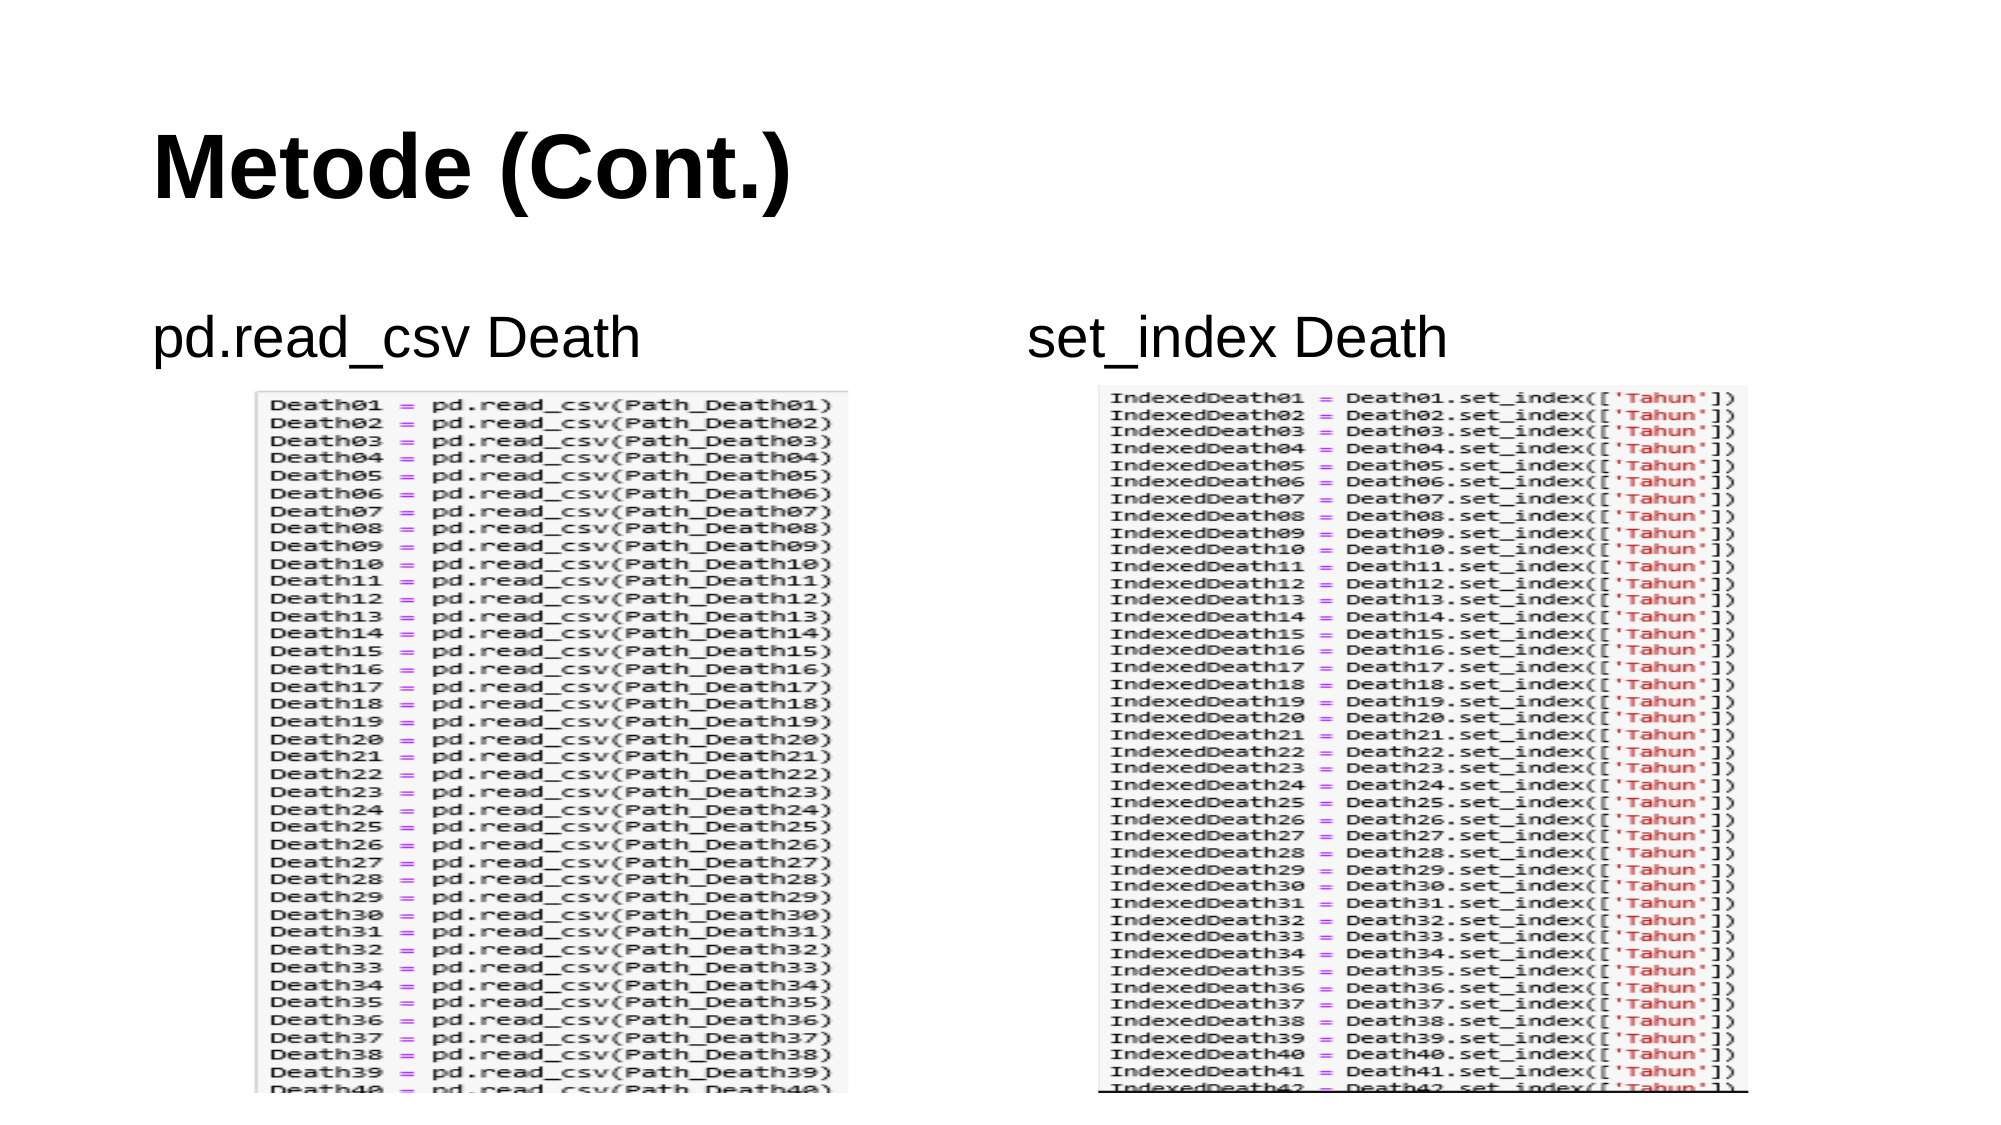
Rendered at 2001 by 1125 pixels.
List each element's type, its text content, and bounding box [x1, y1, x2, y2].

list set_index Death [1012, 299, 1863, 385]
title Metode (Cont.) [137, 59, 1863, 278]
list pd.read_csv Death [137, 299, 988, 385]
picture [1098, 385, 1749, 1093]
picture [248, 385, 849, 1093]
